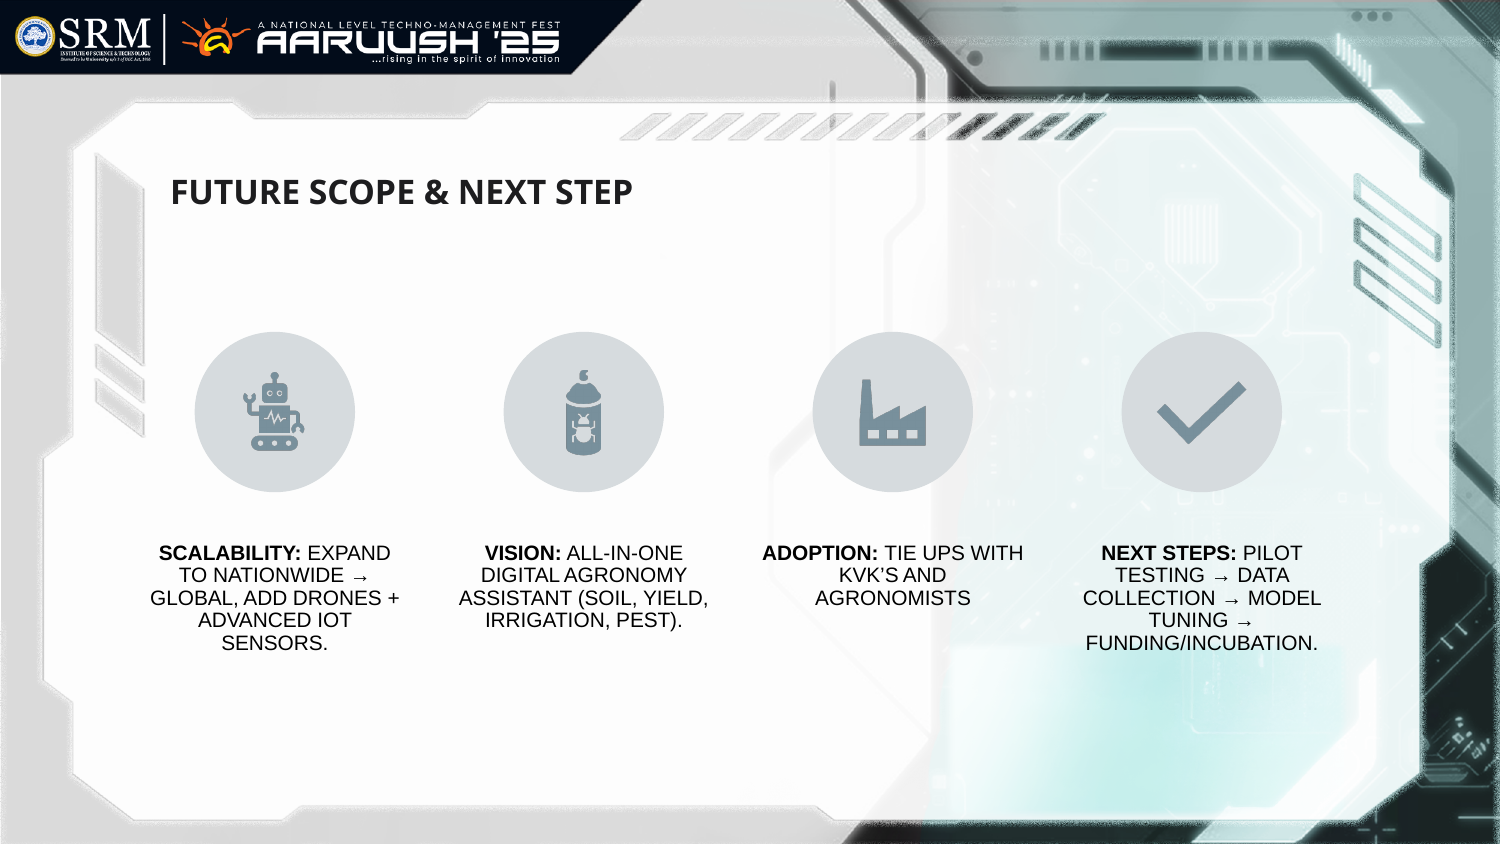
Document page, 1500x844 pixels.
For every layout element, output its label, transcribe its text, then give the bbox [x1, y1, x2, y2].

picture [0, 0, 1500, 844]
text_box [142, 283, 1334, 697]
title FUTURE SCOPE & NEXT STEP [154, 147, 1334, 227]
